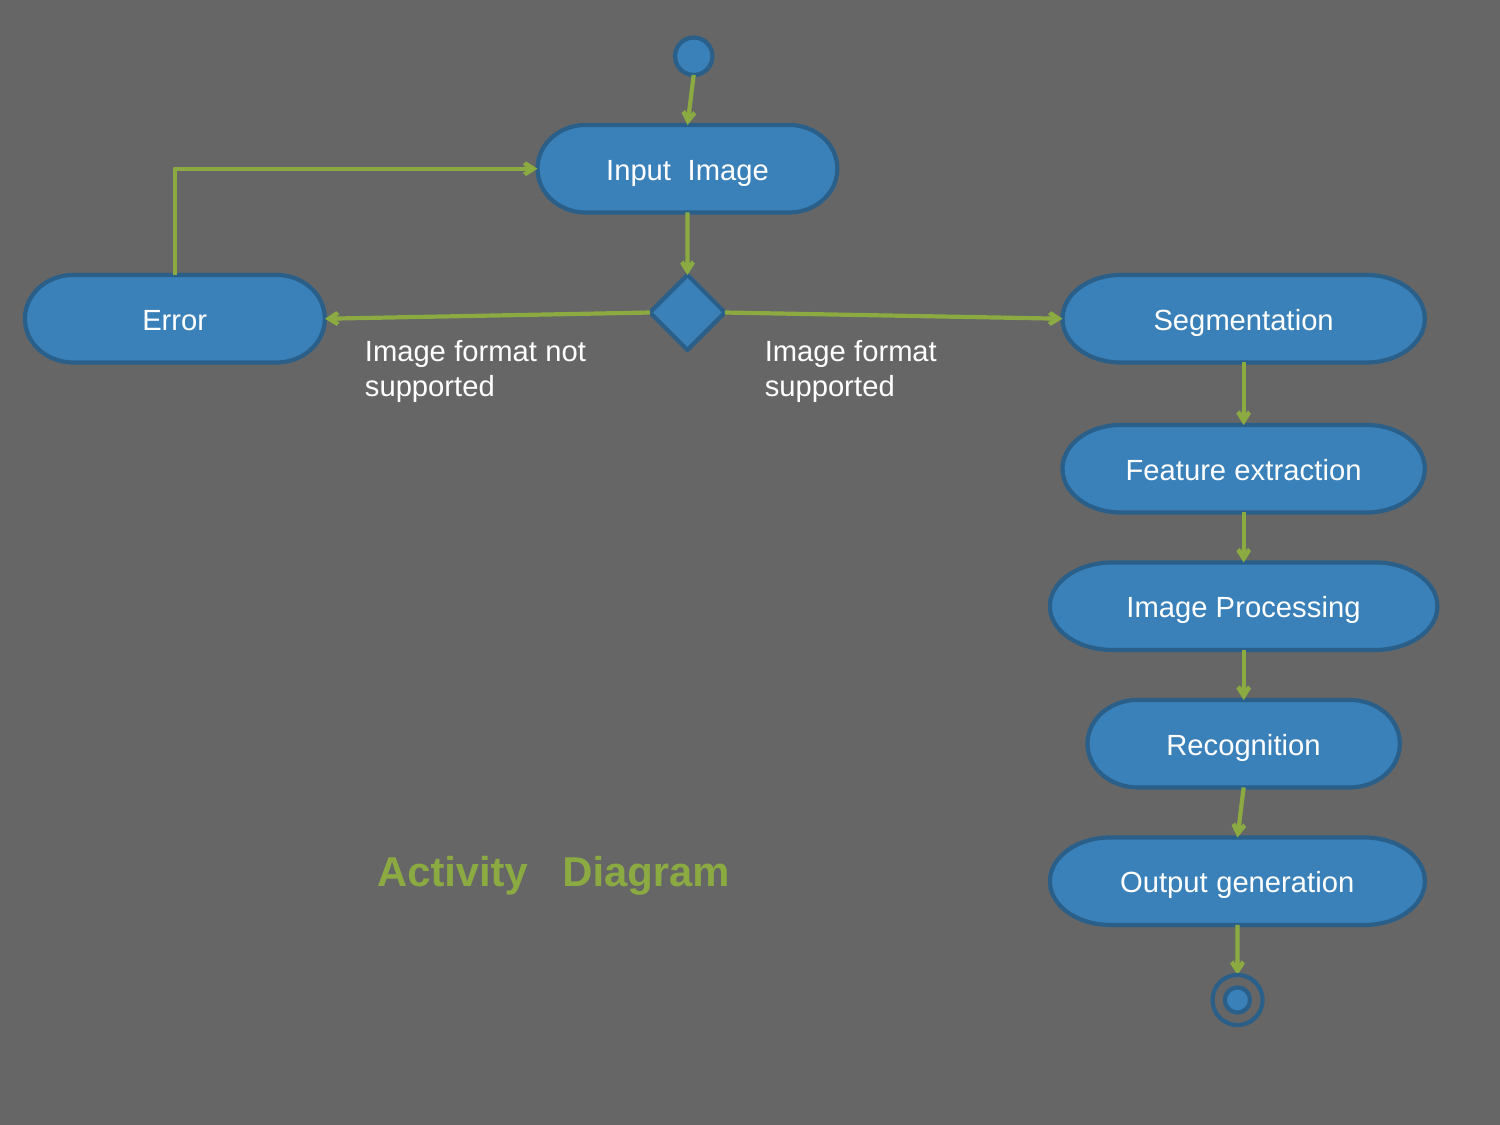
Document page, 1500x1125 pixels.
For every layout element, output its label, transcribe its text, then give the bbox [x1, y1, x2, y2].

text_box [649, 273, 726, 353]
text_box [672, 35, 715, 77]
text_box Input Image [535, 122, 840, 215]
text_box [1222, 985, 1253, 1015]
text_box Feature extraction [1060, 422, 1427, 515]
text_box Segmentation [1061, 272, 1427, 365]
text_box Image format supported [750, 328, 1025, 410]
text_box Output generation [1055, 835, 1428, 928]
text_box [1210, 972, 1265, 1028]
text_box Image format not supported [411, 326, 650, 410]
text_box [1215, 809, 1266, 816]
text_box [413, 312, 651, 319]
text_box Error [22, 272, 297, 365]
text_box Image Processing [1047, 560, 1440, 653]
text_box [724, 312, 1063, 319]
text_box Activity Diagram [362, 837, 1113, 903]
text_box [665, 96, 716, 104]
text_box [302, 40, 410, 404]
text_box Recognition [1085, 697, 1402, 790]
